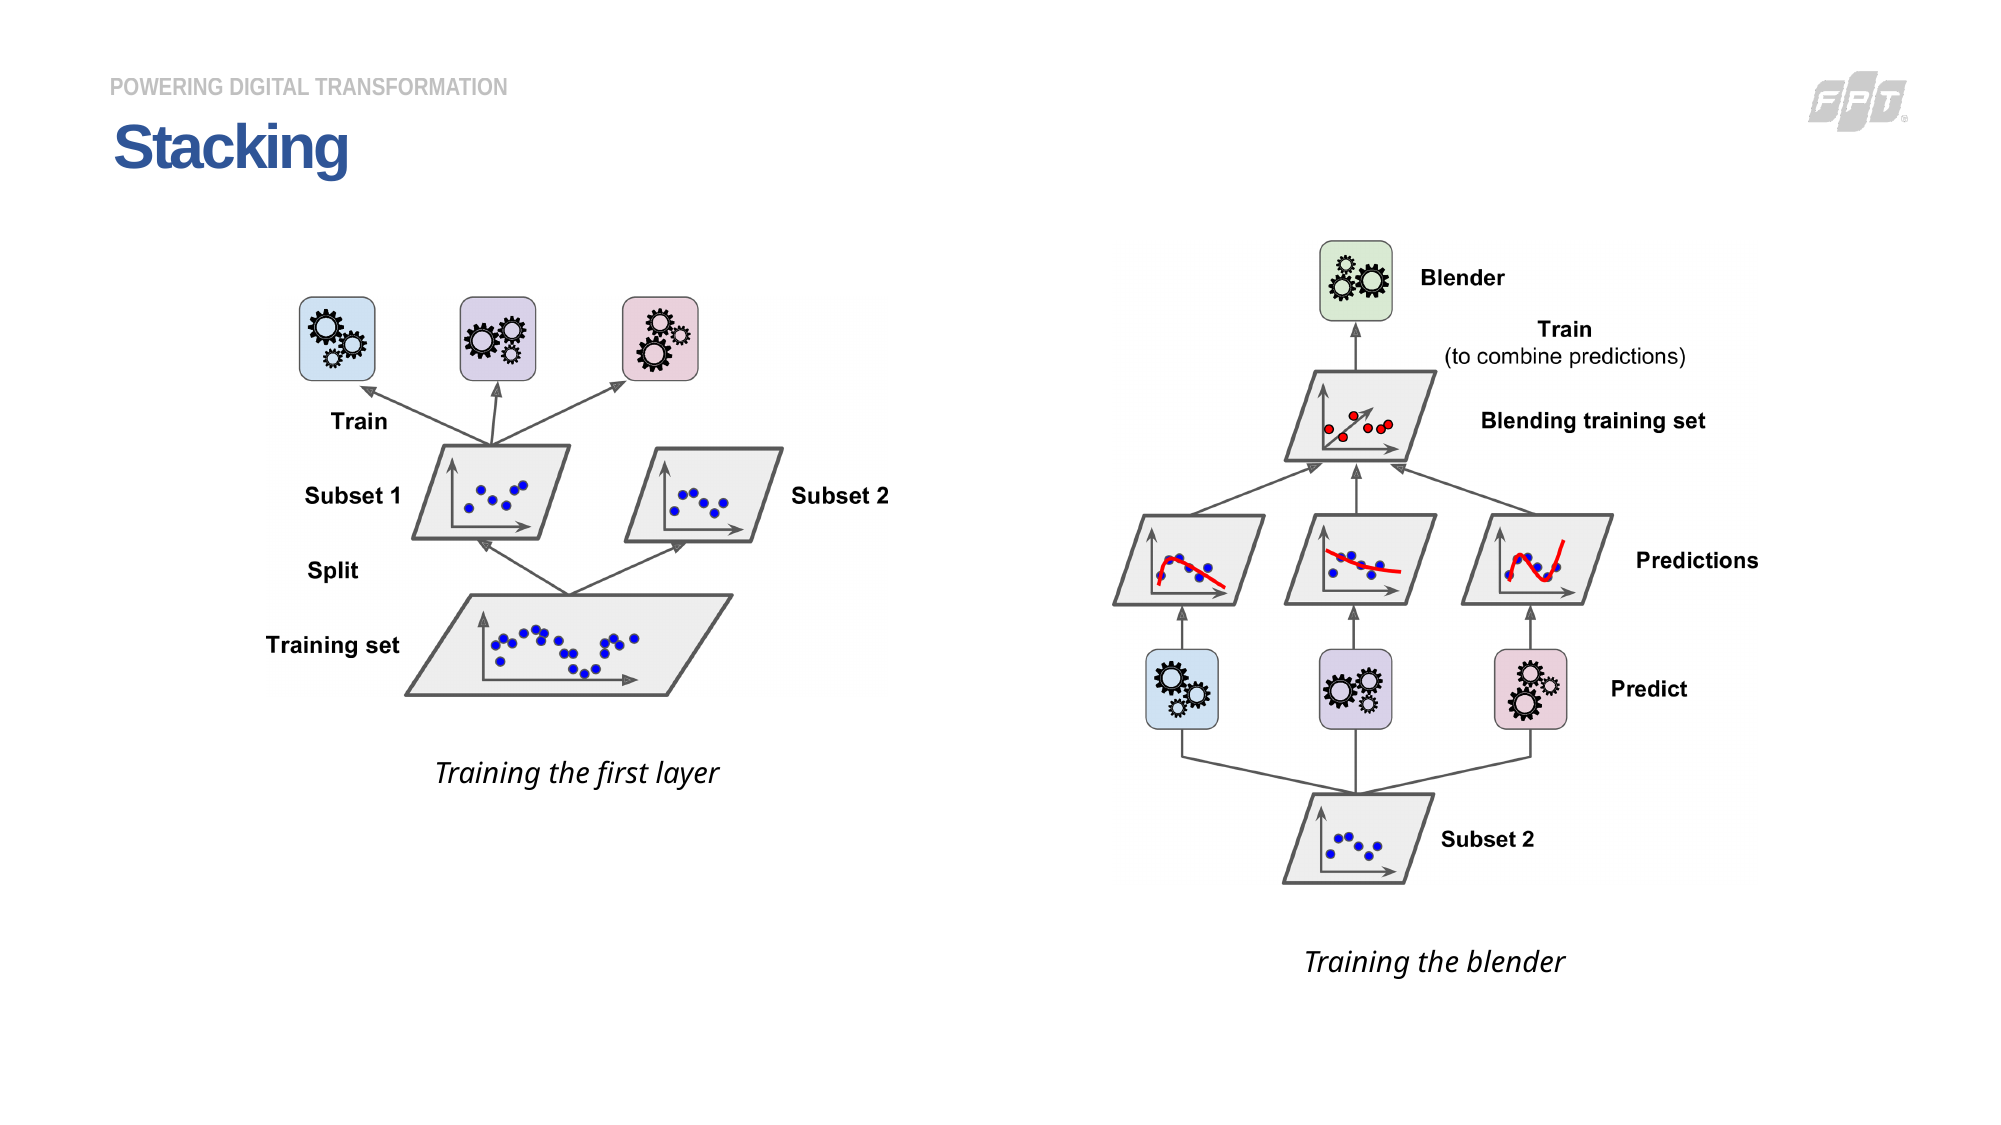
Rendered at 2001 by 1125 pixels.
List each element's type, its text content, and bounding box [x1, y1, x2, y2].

text_box Training the blender [1181, 935, 1688, 986]
picture [266, 296, 888, 697]
list Stacking [98, 106, 1901, 185]
text_box Training the first layer [323, 747, 831, 797]
picture [1112, 240, 1758, 885]
